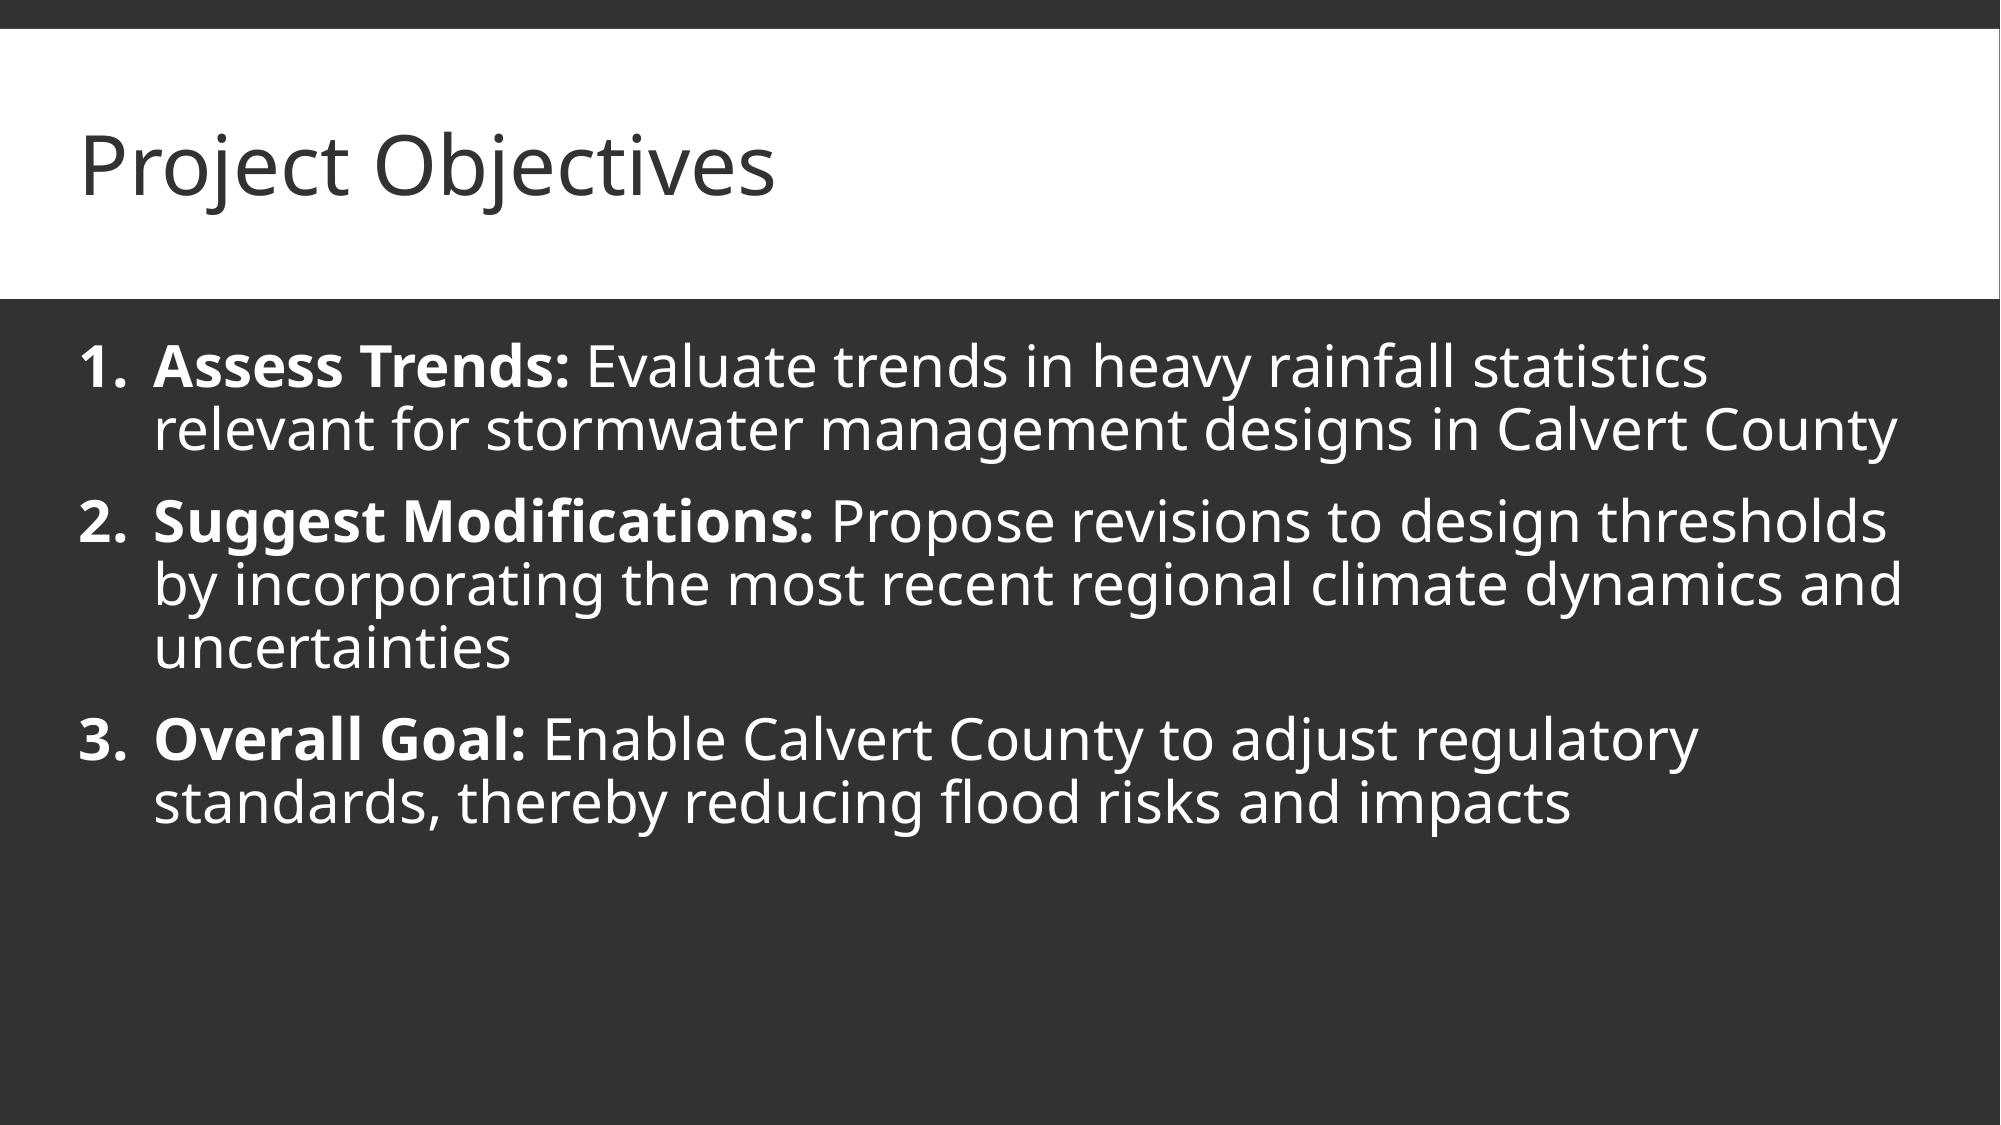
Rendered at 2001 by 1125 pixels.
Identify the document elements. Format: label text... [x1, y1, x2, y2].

list Assess Trends: Evaluate trends in heavy rainfall statistics relevant for stormwater management designs in Calvert County Suggest Modifications: Propose revisions to design thresholds by incorporating the most recent regional climate dynamics and uncertainties Overall Goal: Enable Calvert County to adjust regulatory standards, thereby reducing flood risks and impacts [63, 329, 1937, 1020]
title Project Objectives [63, 46, 1937, 295]
